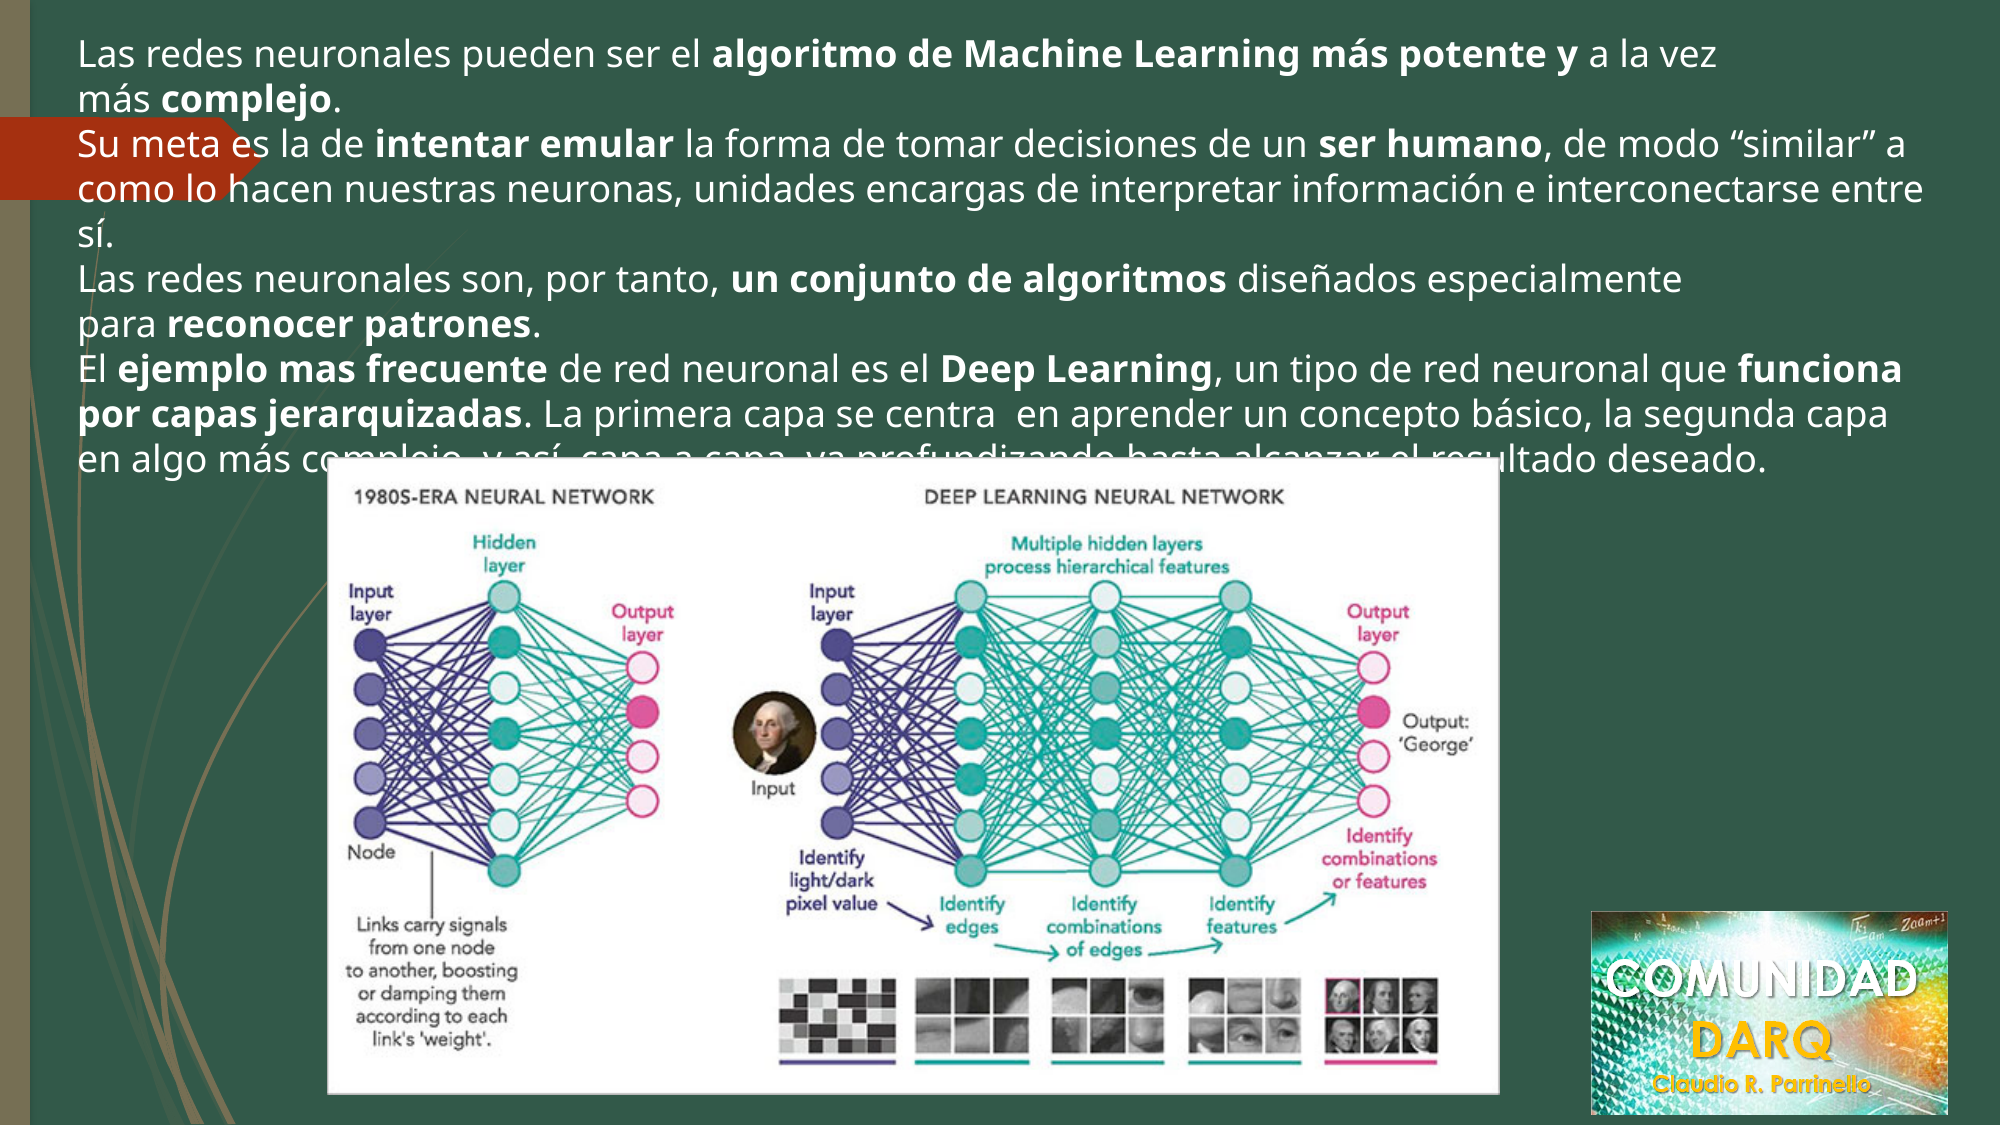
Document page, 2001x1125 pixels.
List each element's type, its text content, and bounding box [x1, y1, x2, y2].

picture [1590, 911, 1949, 1116]
picture [327, 456, 1500, 1095]
text_box Las redes neuronales pueden ser el algoritmo de Machine Learning más potente y a la vez más complejo. Su meta es la de intentar emular la forma de tomar decisiones de un ser humano, de modo “similar” a como lo hacen nuestras neuronas, unidades encargas de interpretar información e interconectarse entre sí. Las redes neuronales son, por tanto, un conjunto de algoritmos diseñados especialmente para reconocer patrones. El ejemplo mas frecuente de red neuronal es el Deep Learning, un tipo de red neuronal que funciona por capas jerarquizadas. La primera capa se centra en aprender un concepto básico, la segunda capa en algo más complejo, y así, capa a capa, va profundizando hasta alcanzar el resultado deseado. [62, 23, 1948, 488]
